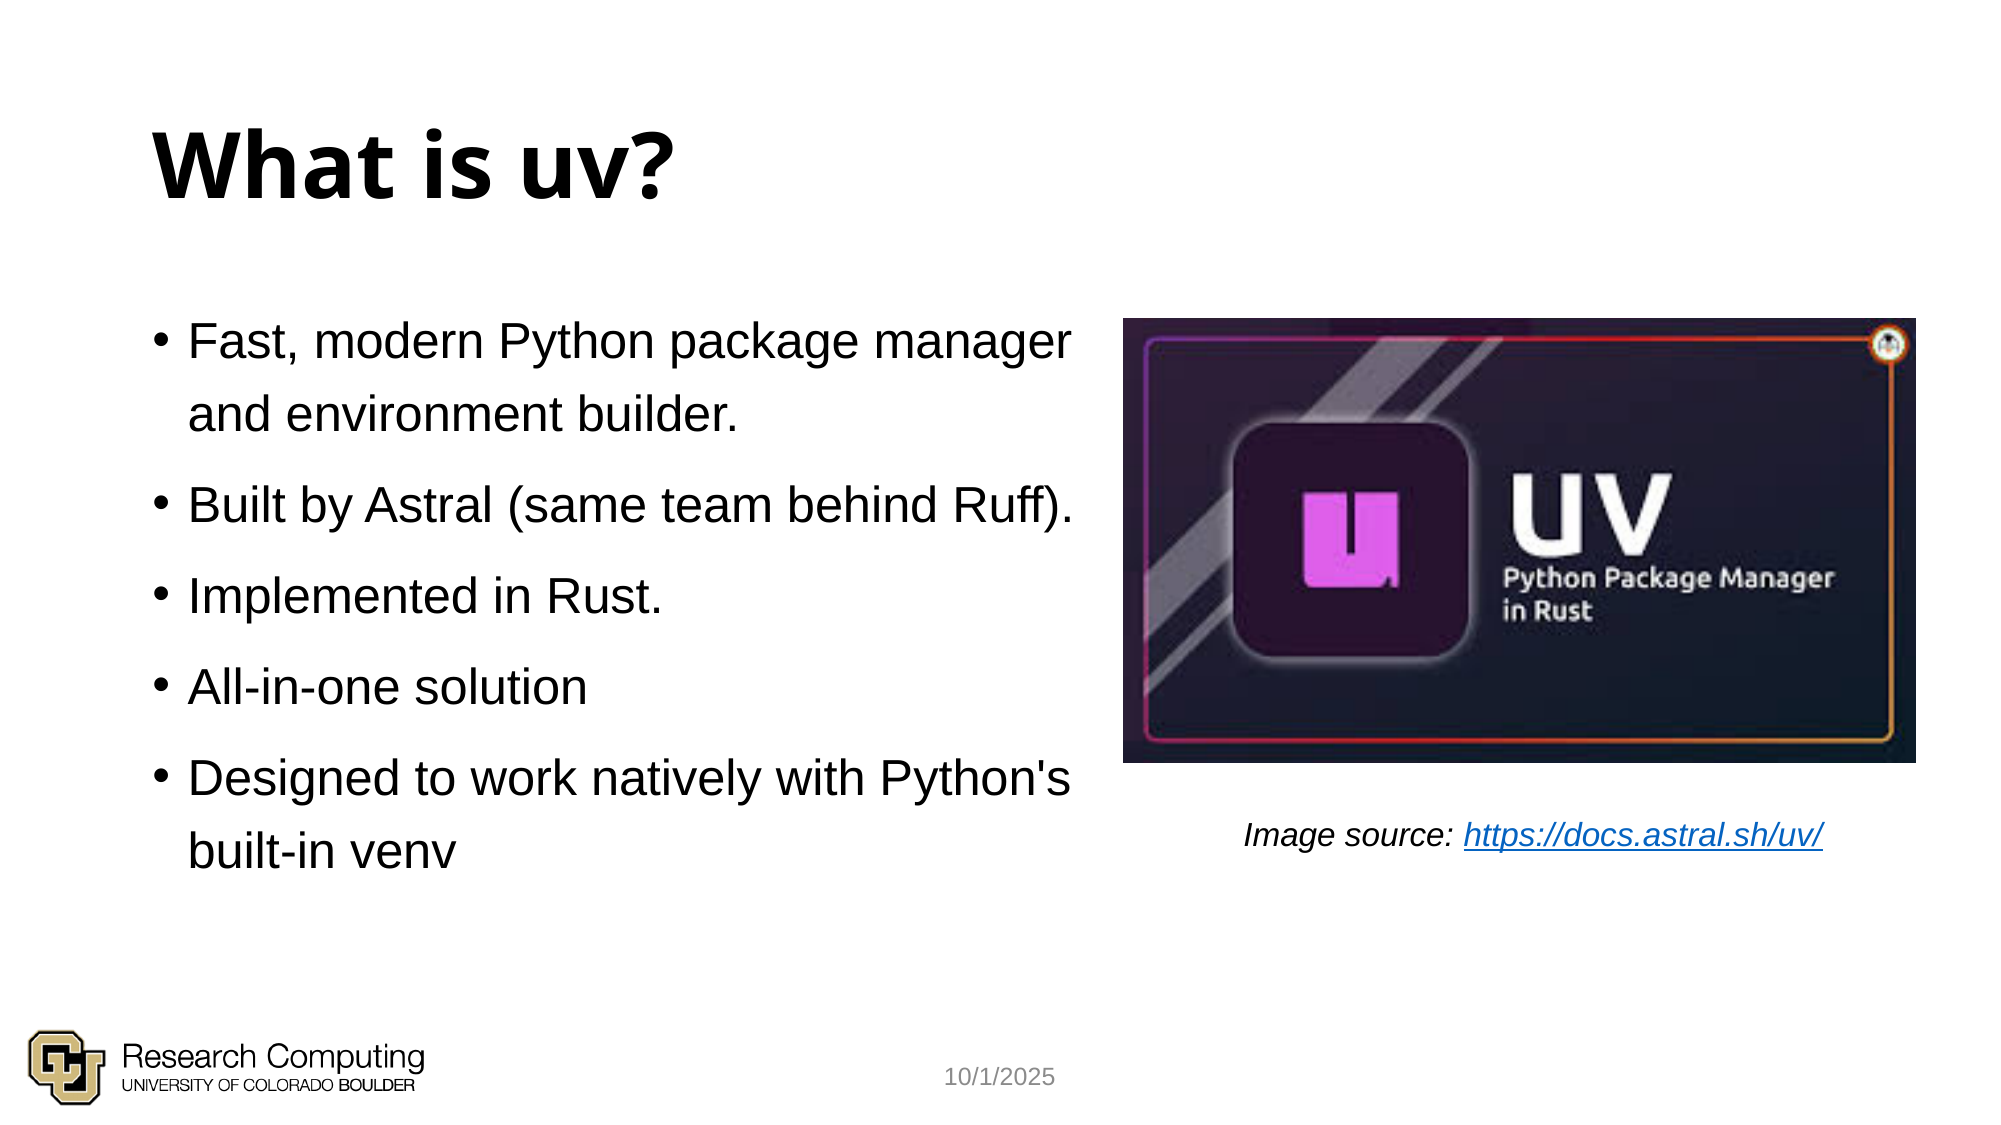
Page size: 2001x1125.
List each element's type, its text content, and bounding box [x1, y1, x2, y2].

text_box Fast, modern Python package manager and environment builder. Built by Astral (same team behind Ruff). Implemented in Rust. All-in-one solution Designed to work natively with Python's built-in venv [137, 288, 1091, 954]
text_box Image source: https://docs.astral.sh/uv/ [1228, 806, 1839, 861]
picture [0, 1024, 775, 1121]
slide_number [774, 1045, 1225, 1105]
picture [1123, 318, 1916, 763]
title What is uv? [137, 59, 1863, 278]
